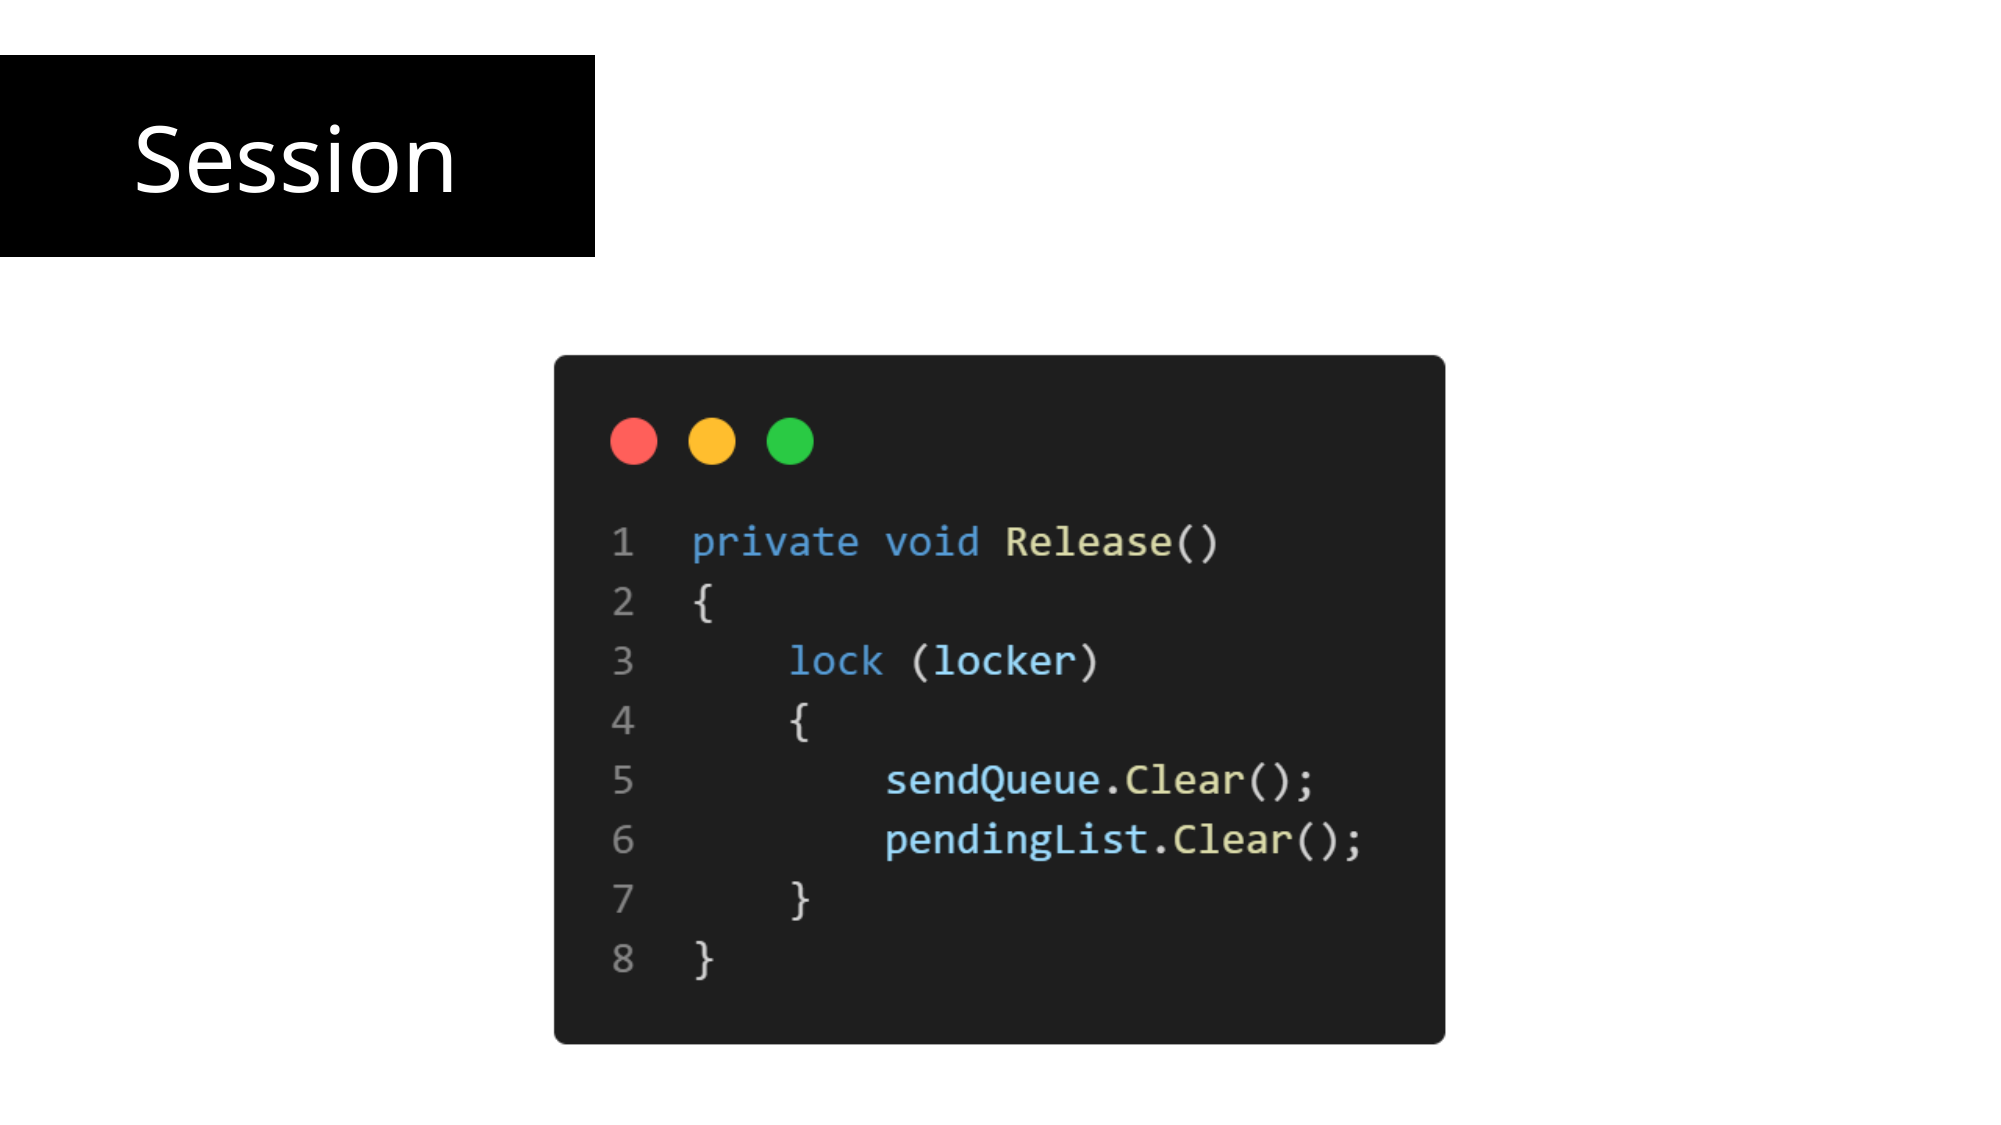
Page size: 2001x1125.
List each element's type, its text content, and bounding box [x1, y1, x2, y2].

picture [545, 346, 1455, 1054]
text_box Session [0, 55, 595, 257]
